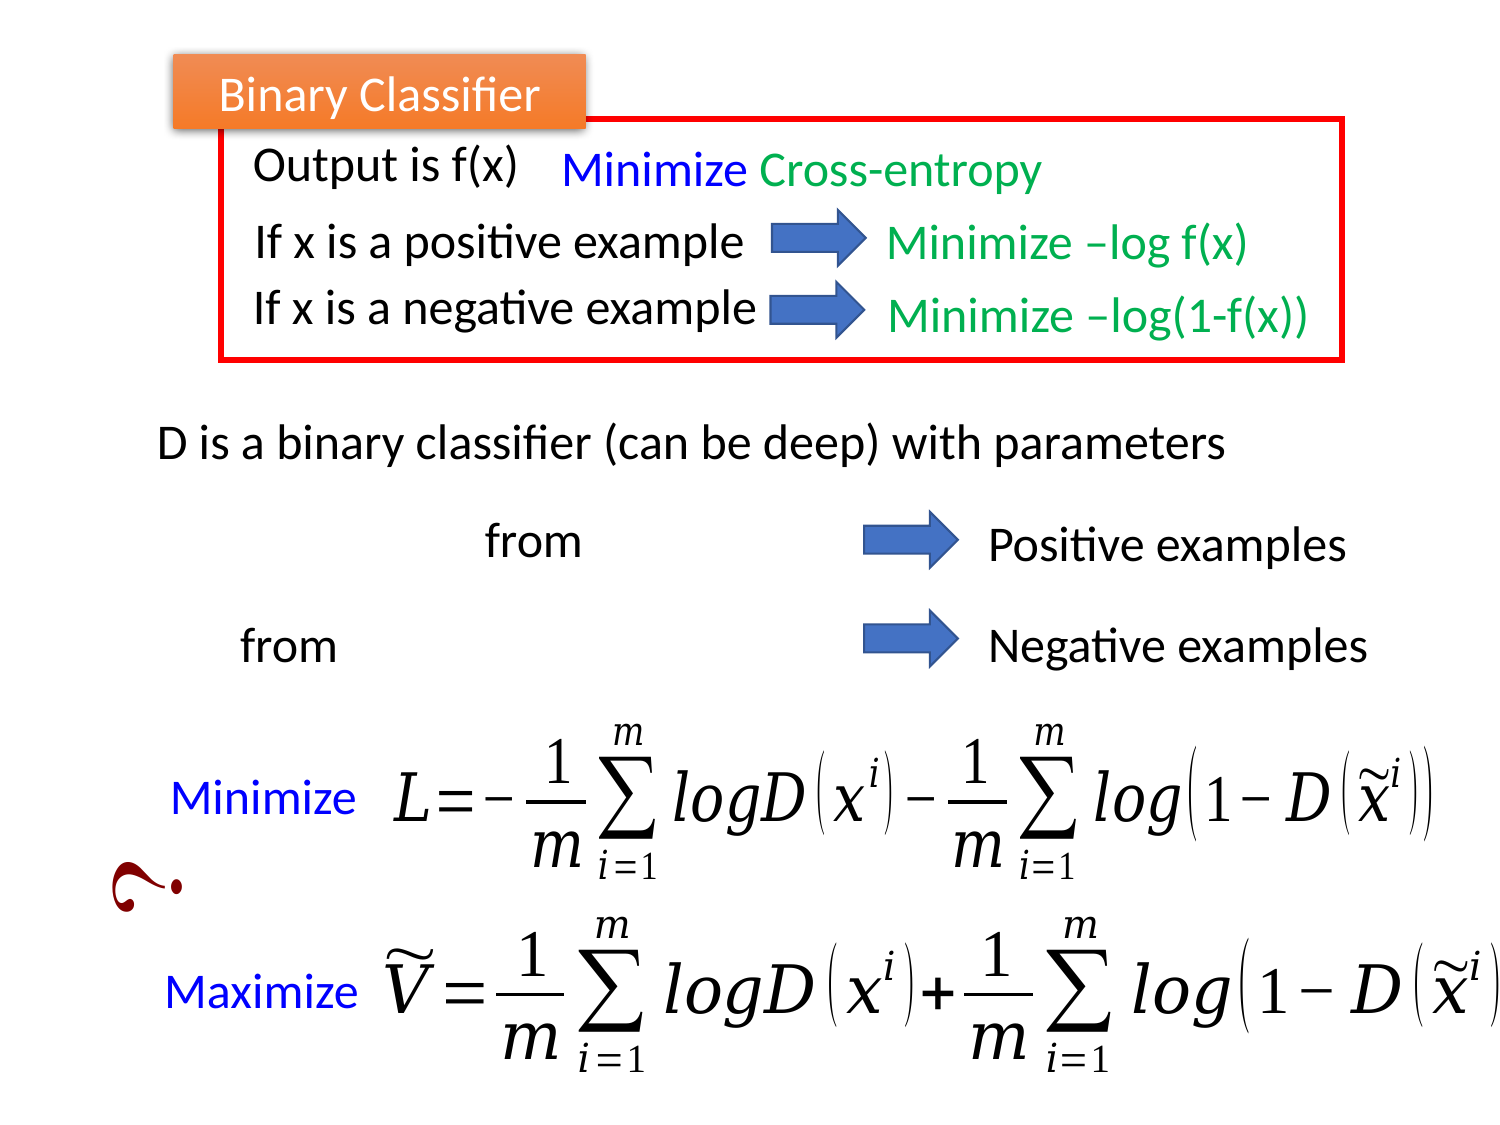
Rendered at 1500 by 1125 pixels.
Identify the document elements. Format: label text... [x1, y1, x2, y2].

text_box Positive examples [973, 503, 1500, 579]
text_box Output is f(x) [238, 124, 557, 200]
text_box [238, 200, 1340, 351]
text_box [863, 608, 960, 669]
text_box Negative examples [973, 605, 1500, 681]
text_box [149, 900, 1500, 1082]
text_box [863, 509, 960, 571]
text_box Binary Classifier [173, 54, 586, 129]
text_box Minimize [154, 757, 384, 832]
text_box [220, 118, 1343, 361]
